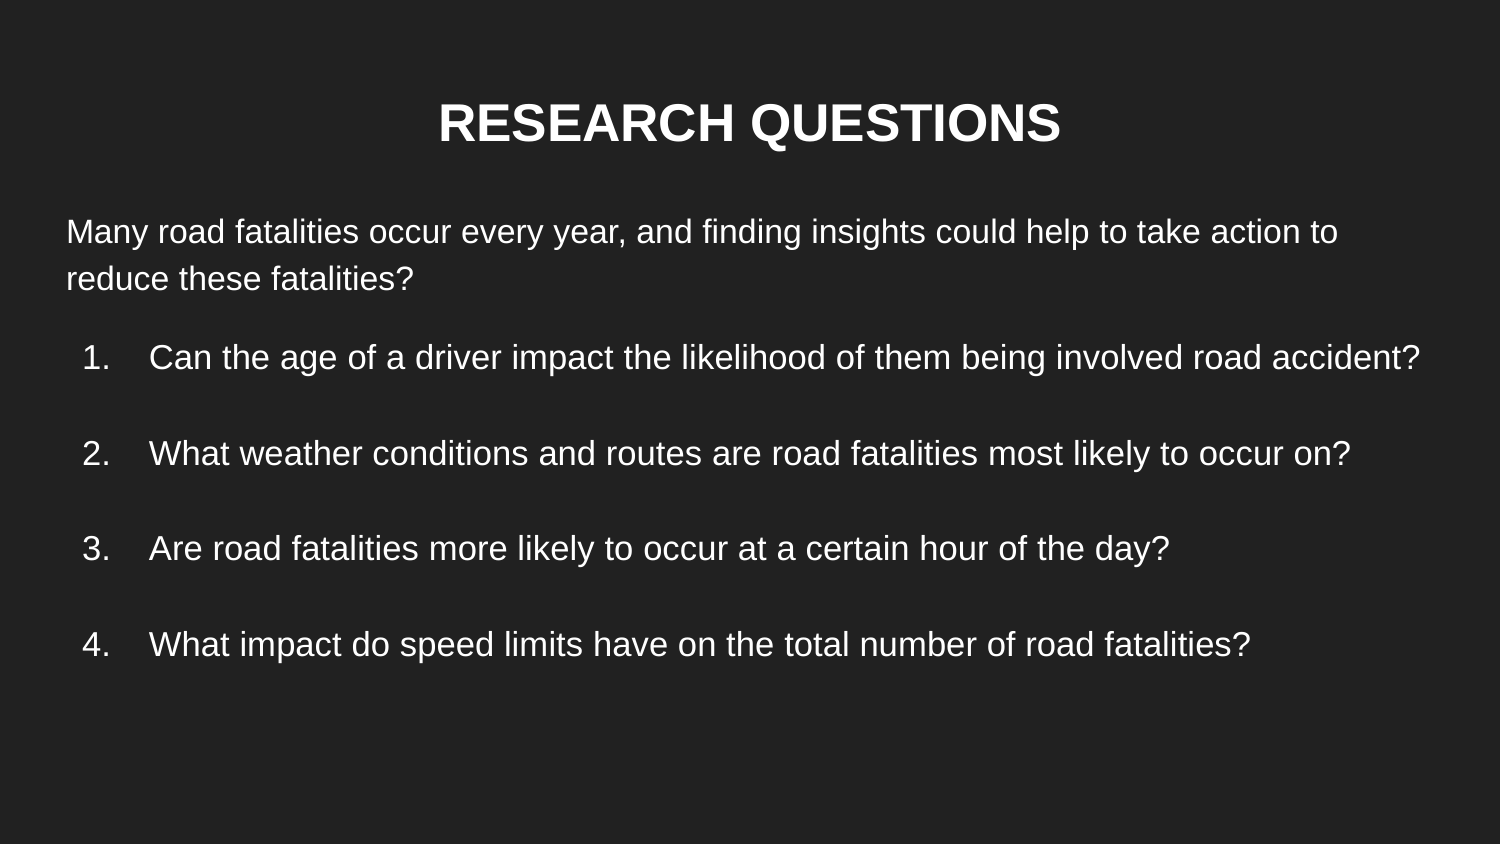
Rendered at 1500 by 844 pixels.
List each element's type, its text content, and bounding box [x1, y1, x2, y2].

title RESEARCH QUESTIONS [51, 72, 1449, 167]
list Many road fatalities occur every year, and finding insights could help to take action to reduce these fatalities? Can the age of a driver impact the likelihood of them being involved road accident? What weather conditions and routes are road fatalities most likely to occur on? Are road fatalities more likely to occur at a certain hour of the day? What impact do speed limits have on the total number of road fatalities? [51, 189, 1449, 750]
